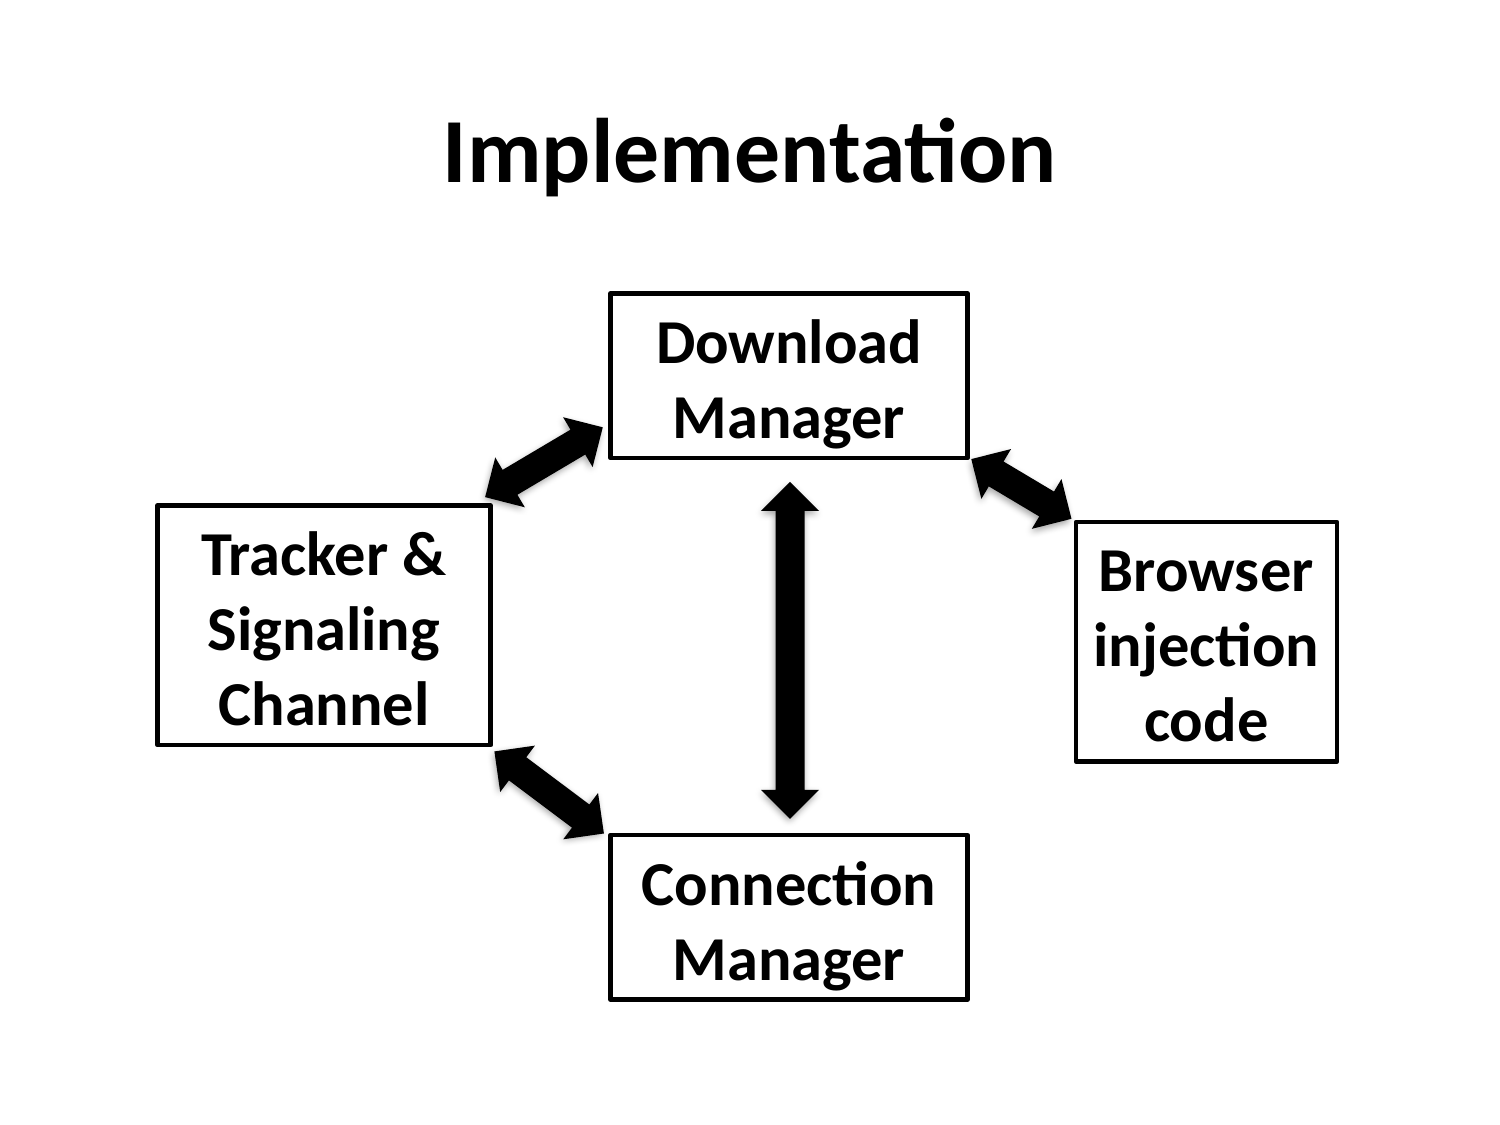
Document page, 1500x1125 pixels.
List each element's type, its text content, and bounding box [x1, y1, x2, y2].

text_box [760, 481, 820, 820]
text_box Browser injection code [1076, 522, 1337, 762]
text_box [970, 448, 1073, 530]
text_box Tracker & Signaling Channel [157, 505, 491, 746]
text_box Download Manager [610, 293, 968, 459]
text_box [493, 744, 605, 841]
text_box Implementation [74, 83, 1425, 271]
text_box [484, 416, 604, 509]
text_box Connection Manager [610, 835, 968, 1000]
